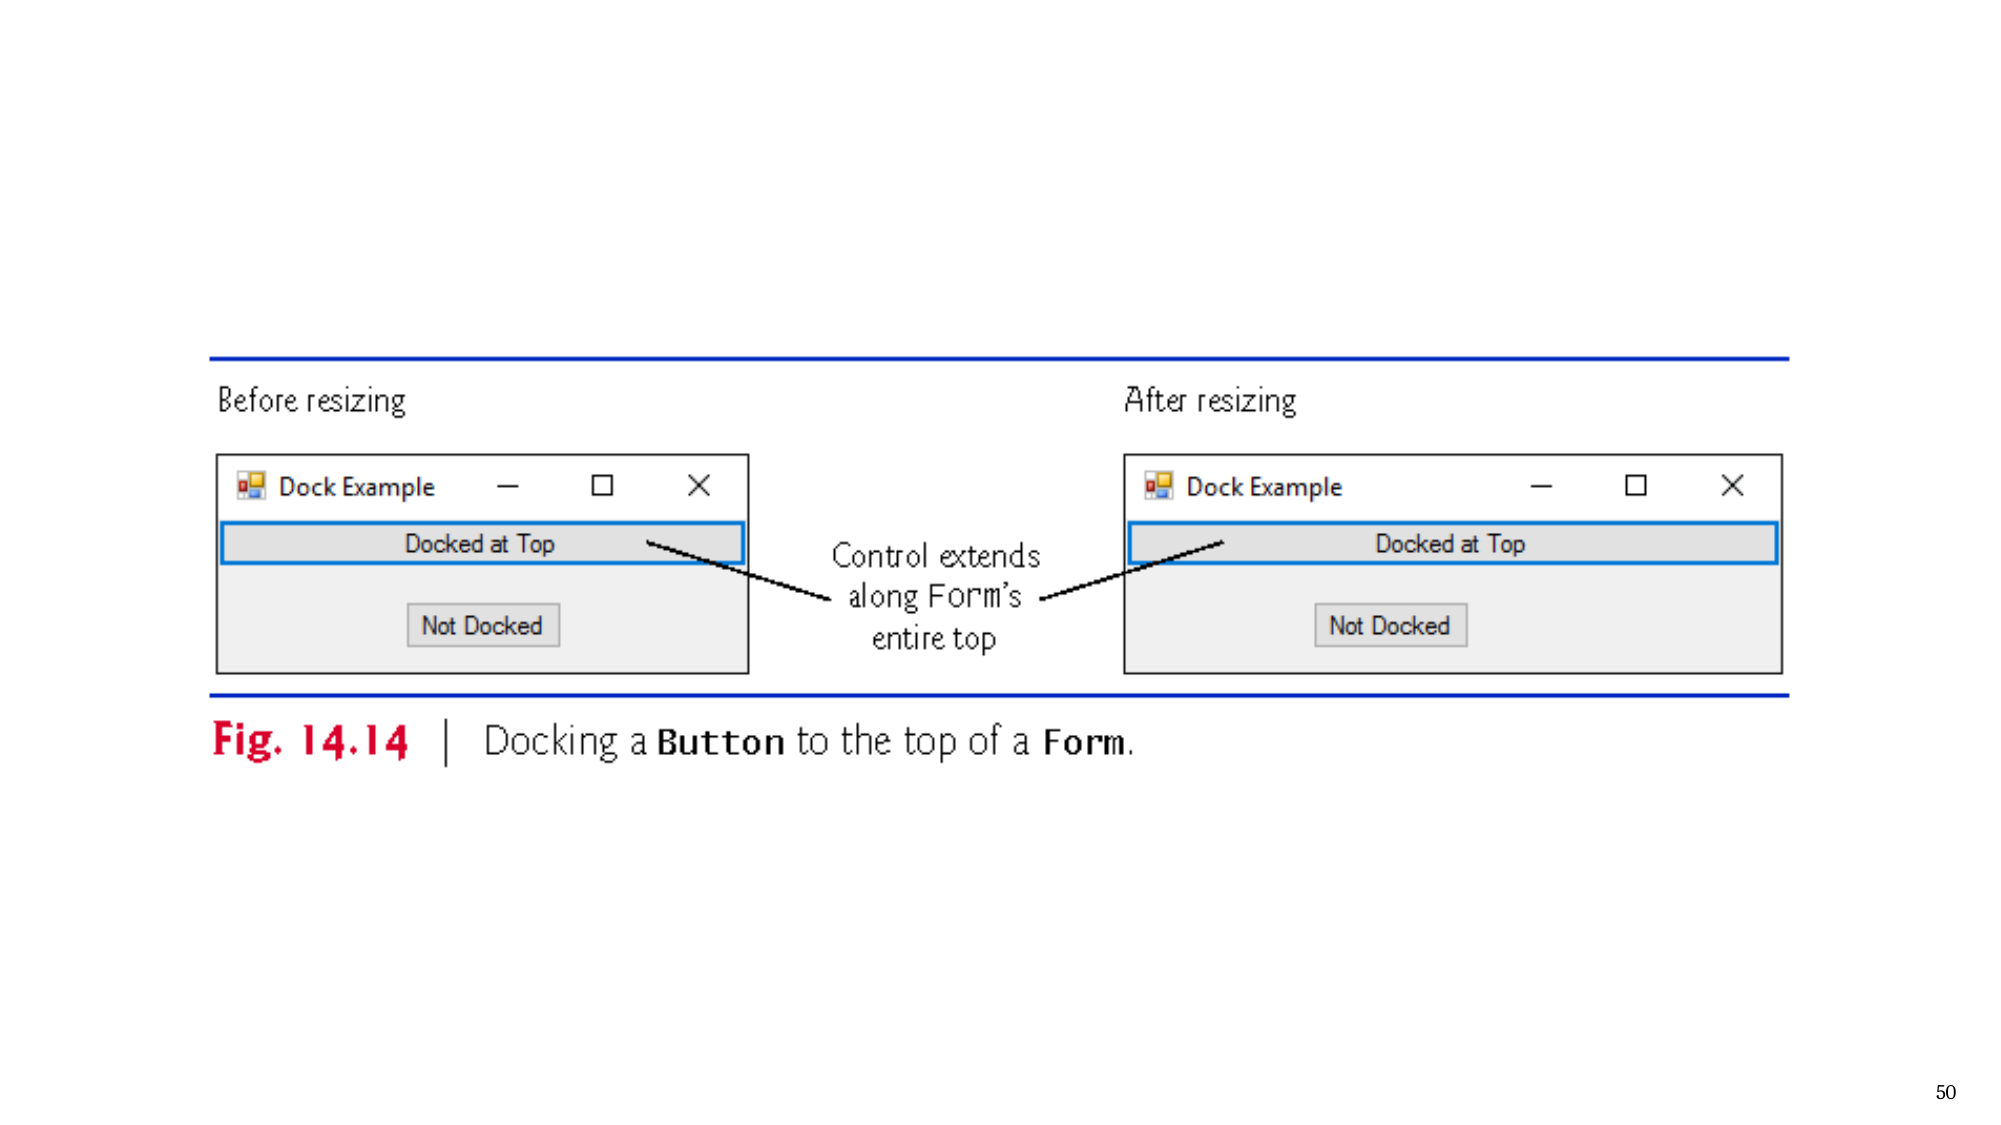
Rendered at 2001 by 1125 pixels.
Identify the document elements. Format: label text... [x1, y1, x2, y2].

slide_number 50 [1891, 1051, 1972, 1112]
picture [0, 147, 2000, 978]
